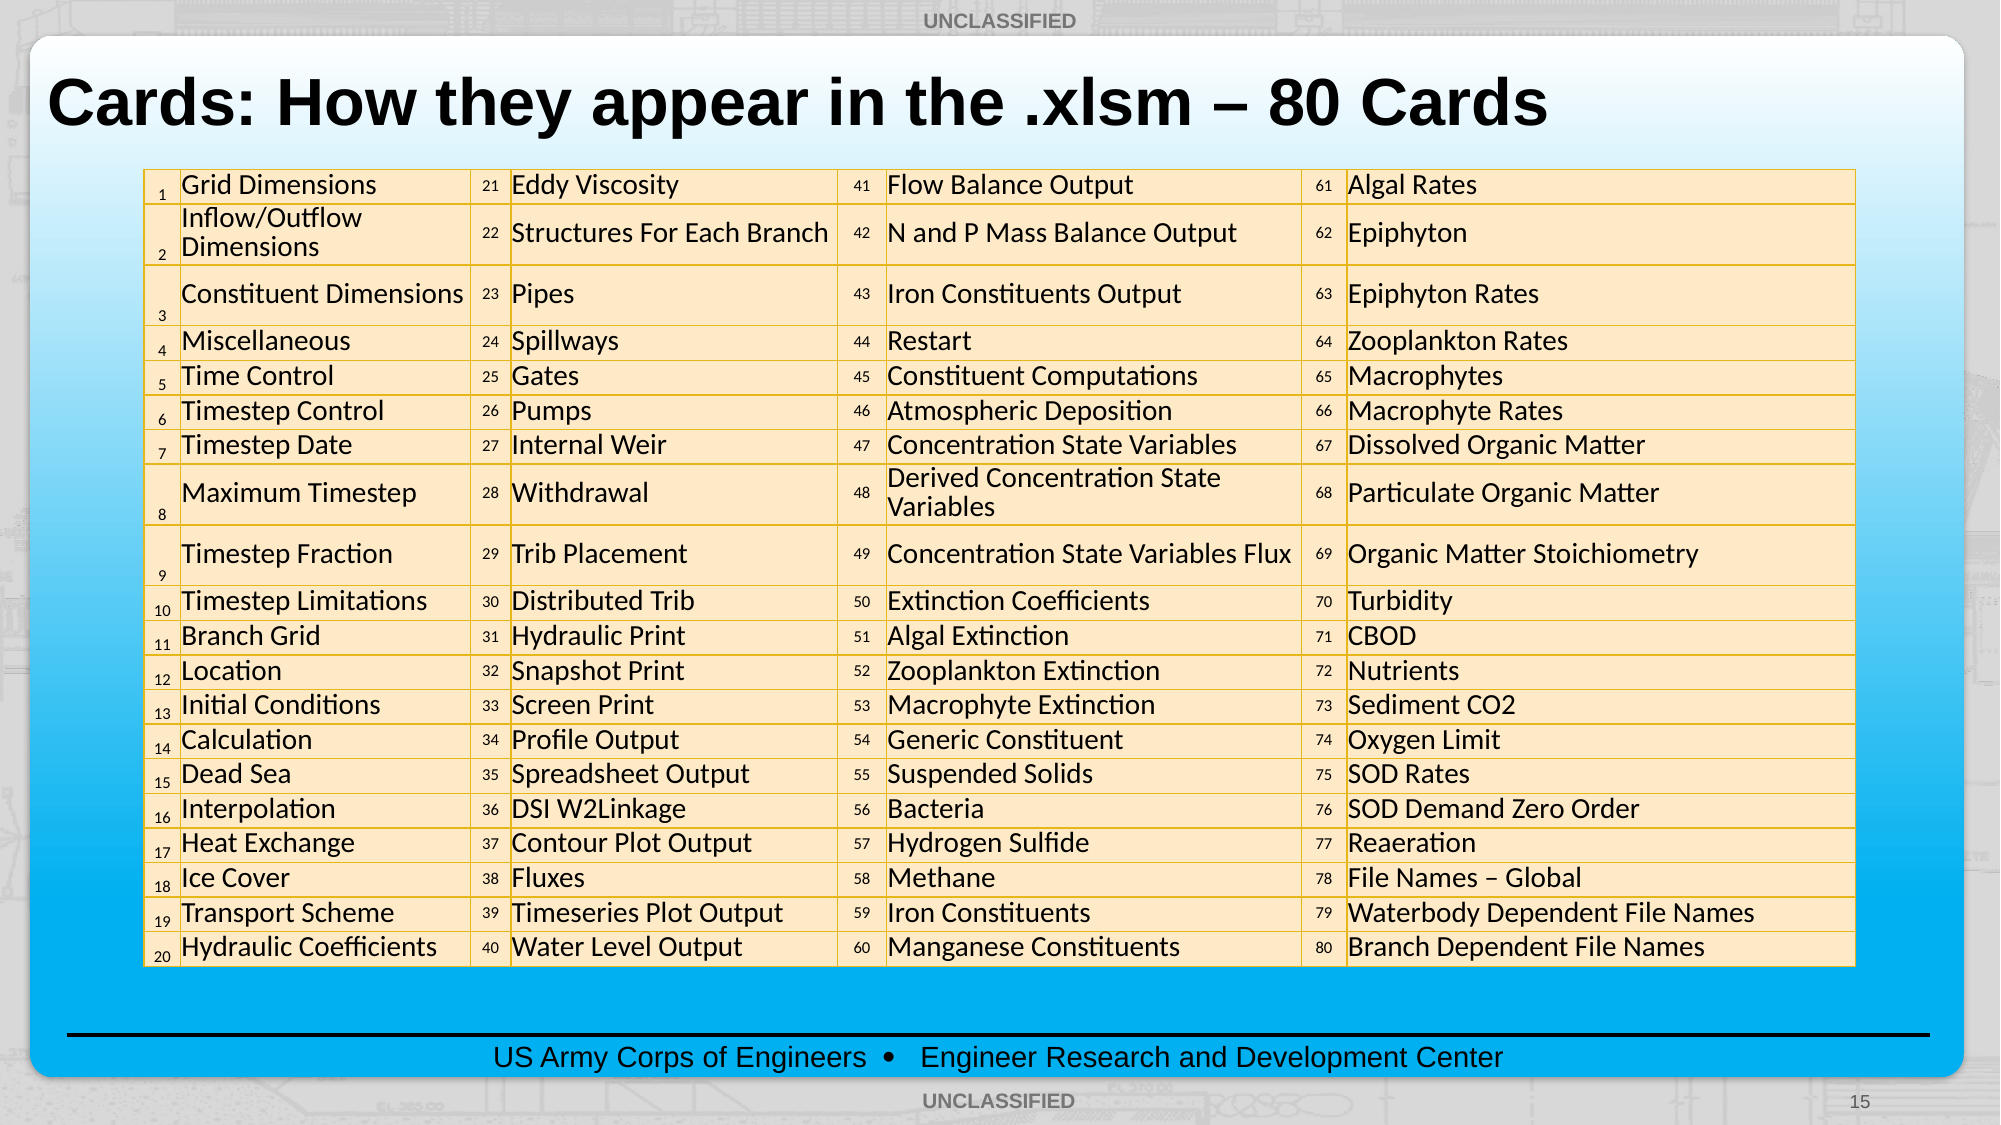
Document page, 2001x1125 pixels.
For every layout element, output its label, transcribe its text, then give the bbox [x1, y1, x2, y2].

table_cell 74 [1302, 725, 1346, 758]
table_header Eddy Viscosity [512, 170, 837, 203]
table_cell 4 [145, 326, 180, 360]
table_cell 12 [145, 656, 180, 689]
table_cell 6 [145, 396, 180, 429]
table_cell Interpolation [181, 794, 470, 827]
table_cell 68 [1302, 465, 1346, 524]
table_cell Timestep Fraction [181, 526, 470, 585]
table_cell Dead Sea [181, 759, 470, 793]
table_cell 2 [145, 205, 180, 264]
table_cell 5 [145, 361, 180, 394]
table_cell Withdrawal [512, 465, 837, 524]
table_cell 66 [1302, 396, 1346, 429]
table_cell Ice Cover [181, 863, 470, 896]
table_cell Iron Constituents [887, 898, 1301, 931]
table_cell 19 [145, 898, 180, 931]
table_cell 46 [838, 396, 886, 429]
table_cell 70 [1302, 586, 1346, 620]
table_cell 28 [471, 465, 510, 524]
table_cell Transport Scheme [181, 898, 470, 931]
table_cell 25 [471, 361, 510, 394]
table_cell Timestep Limitations [181, 586, 470, 620]
table_cell Hydraulic Coefficients [181, 932, 470, 966]
picture [0, 0, 2000, 1125]
table_cell Spreadsheet Output [512, 759, 837, 793]
table_header 21 [471, 170, 510, 203]
table_cell 27 [471, 430, 510, 463]
table_cell Manganese Constituents [887, 932, 1301, 966]
table_cell 62 [1302, 205, 1346, 264]
table_cell 16 [145, 794, 180, 827]
table_cell Methane [887, 863, 1301, 896]
table_cell 13 [145, 690, 180, 723]
table_cell Pumps [512, 396, 837, 429]
table_cell 33 [471, 690, 510, 723]
table_cell Epiphyton [1348, 205, 1855, 264]
table_cell 76 [1302, 794, 1346, 827]
table_cell 35 [471, 759, 510, 793]
table_cell 53 [838, 690, 886, 723]
table_cell SOD Demand Zero Order [1348, 794, 1855, 827]
table_cell 26 [471, 396, 510, 429]
table_cell 32 [471, 656, 510, 689]
table_cell Distributed Trib [512, 586, 837, 620]
table_cell Profile Output [512, 725, 837, 758]
table_cell Spillways [512, 326, 837, 360]
table_cell Branch Dependent File Names [1348, 932, 1855, 966]
table_cell Location [181, 656, 470, 689]
table_cell Hydrogen Sulfide [887, 829, 1301, 862]
table_cell 47 [838, 430, 886, 463]
table_cell 37 [471, 829, 510, 862]
table_cell Inflow/Outflow Dimensions [181, 205, 470, 264]
table_cell CBOD [1348, 621, 1855, 654]
table_cell 75 [1302, 759, 1346, 793]
table_cell 55 [838, 759, 886, 793]
table_cell 48 [838, 465, 886, 524]
table_cell Structures For Each Branch [512, 205, 837, 264]
table_cell 69 [1302, 526, 1346, 585]
table_cell 22 [471, 205, 510, 264]
table_cell Snapshot Print [512, 656, 837, 689]
table_cell Sediment CO2 [1348, 690, 1855, 723]
table_cell 10 [145, 586, 180, 620]
table_cell 14 [145, 725, 180, 758]
table_header Flow Balance Output [887, 170, 1301, 203]
table_cell 77 [1302, 829, 1346, 862]
table_cell 54 [838, 725, 886, 758]
table_header 41 [838, 170, 886, 203]
table_cell 57 [838, 829, 886, 862]
table_cell Gates [512, 361, 837, 394]
table_cell 60 [838, 932, 886, 966]
table_cell 43 [838, 266, 886, 325]
table_cell 64 [1302, 326, 1346, 360]
table_cell Suspended Solids [887, 759, 1301, 793]
table_cell 20 [145, 932, 180, 966]
table_cell Initial Conditions [181, 690, 470, 723]
table_cell Particulate Organic Matter [1348, 465, 1855, 524]
table_cell 80 [1302, 932, 1346, 966]
table_cell Internal Weir [512, 430, 837, 463]
table_cell Macrophyte Extinction [887, 690, 1301, 723]
slide_number 15 [1830, 1077, 1998, 1125]
table_cell Restart [887, 326, 1301, 360]
table_cell Algal Extinction [887, 621, 1301, 654]
table_cell Time Control [181, 361, 470, 394]
table_cell 49 [838, 526, 886, 585]
table_cell Extinction Coefficients [887, 586, 1301, 620]
table_cell 71 [1302, 621, 1346, 654]
table_cell Maximum Timestep [181, 465, 470, 524]
table_cell Screen Print [512, 690, 837, 723]
table_cell Concentration State Variables Flux [887, 526, 1301, 585]
table_cell Timestep Date [181, 430, 470, 463]
table_cell Pipes [512, 266, 837, 325]
table_header 1 [145, 170, 180, 203]
table_header Algal Rates [1348, 170, 1855, 203]
table_cell 52 [838, 656, 886, 689]
table_header Grid Dimensions [181, 170, 470, 203]
table_cell Epiphyton Rates [1348, 266, 1855, 325]
table_cell 42 [838, 205, 886, 264]
table_cell DSI W2Linkage [512, 794, 837, 827]
table_cell 63 [1302, 266, 1346, 325]
table_cell 45 [838, 361, 886, 394]
title Cards: How they appear in the .xlsm – 80 Cards [31, 32, 1866, 166]
table_cell Macrophyte Rates [1348, 396, 1855, 429]
table_cell Organic Matter Stoichiometry [1348, 526, 1855, 585]
table_cell Hydraulic Print [512, 621, 837, 654]
table_cell 18 [145, 863, 180, 896]
table_cell Derived Concentration State Variables [887, 465, 1301, 524]
table_cell 8 [145, 465, 180, 524]
table_cell Macrophytes [1348, 361, 1855, 394]
table_cell 30 [471, 586, 510, 620]
table_cell Dissolved Organic Matter [1348, 430, 1855, 463]
table_cell 79 [1302, 898, 1346, 931]
table_cell File Names – Global [1348, 863, 1855, 896]
table_cell 59 [838, 898, 886, 931]
table_cell Timestep Control [181, 396, 470, 429]
table_cell 24 [471, 326, 510, 360]
table_cell Reaeration [1348, 829, 1855, 862]
table_cell 78 [1302, 863, 1346, 896]
table_cell Atmospheric Deposition [887, 396, 1301, 429]
table_cell 73 [1302, 690, 1346, 723]
table_cell 65 [1302, 361, 1346, 394]
table_cell Concentration State Variables [887, 430, 1301, 463]
table_cell Contour Plot Output [512, 829, 837, 862]
table_cell 34 [471, 725, 510, 758]
table_cell 38 [471, 863, 510, 896]
table_cell Calculation [181, 725, 470, 758]
table_cell 7 [145, 430, 180, 463]
table_cell 3 [145, 266, 180, 325]
table_cell 15 [145, 759, 180, 793]
table_cell Water Level Output [512, 932, 837, 966]
table_cell Constituent Computations [887, 361, 1301, 394]
table_cell Turbidity [1348, 586, 1855, 620]
table_cell 67 [1302, 430, 1346, 463]
table_header 61 [1302, 170, 1346, 203]
table_cell SOD Rates [1348, 759, 1855, 793]
table_cell 56 [838, 794, 886, 827]
table_cell 51 [838, 621, 886, 654]
table_cell Fluxes [512, 863, 837, 896]
table_cell 36 [471, 794, 510, 827]
table_cell Trib Placement [512, 526, 837, 585]
table_cell Heat Exchange [181, 829, 470, 862]
table_cell 72 [1302, 656, 1346, 689]
table_cell 58 [838, 863, 886, 896]
table_cell 9 [145, 526, 180, 585]
table_cell Generic Constituent [887, 725, 1301, 758]
table_cell 40 [471, 932, 510, 966]
table_cell Waterbody Dependent File Names [1348, 898, 1855, 931]
table_cell N and P Mass Balance Output [887, 205, 1301, 264]
table_cell Nutrients [1348, 656, 1855, 689]
table_cell Bacteria [887, 794, 1301, 827]
table_cell Zooplankton Rates [1348, 326, 1855, 360]
table_cell 31 [471, 621, 510, 654]
table_cell Constituent Dimensions [181, 266, 470, 325]
table_cell 17 [145, 829, 180, 862]
table_cell Zooplankton Extinction [887, 656, 1301, 689]
table_cell 11 [145, 621, 180, 654]
table_cell 50 [838, 586, 886, 620]
table_cell Miscellaneous [181, 326, 470, 360]
table_cell Oxygen Limit [1348, 725, 1855, 758]
table_cell Branch Grid [181, 621, 470, 654]
table_cell Iron Constituents Output [887, 266, 1301, 325]
table_cell 23 [471, 266, 510, 325]
table_cell Timeseries Plot Output [512, 898, 837, 931]
table_cell 44 [838, 326, 886, 360]
table_cell 39 [471, 898, 510, 931]
table_cell 29 [471, 526, 510, 585]
